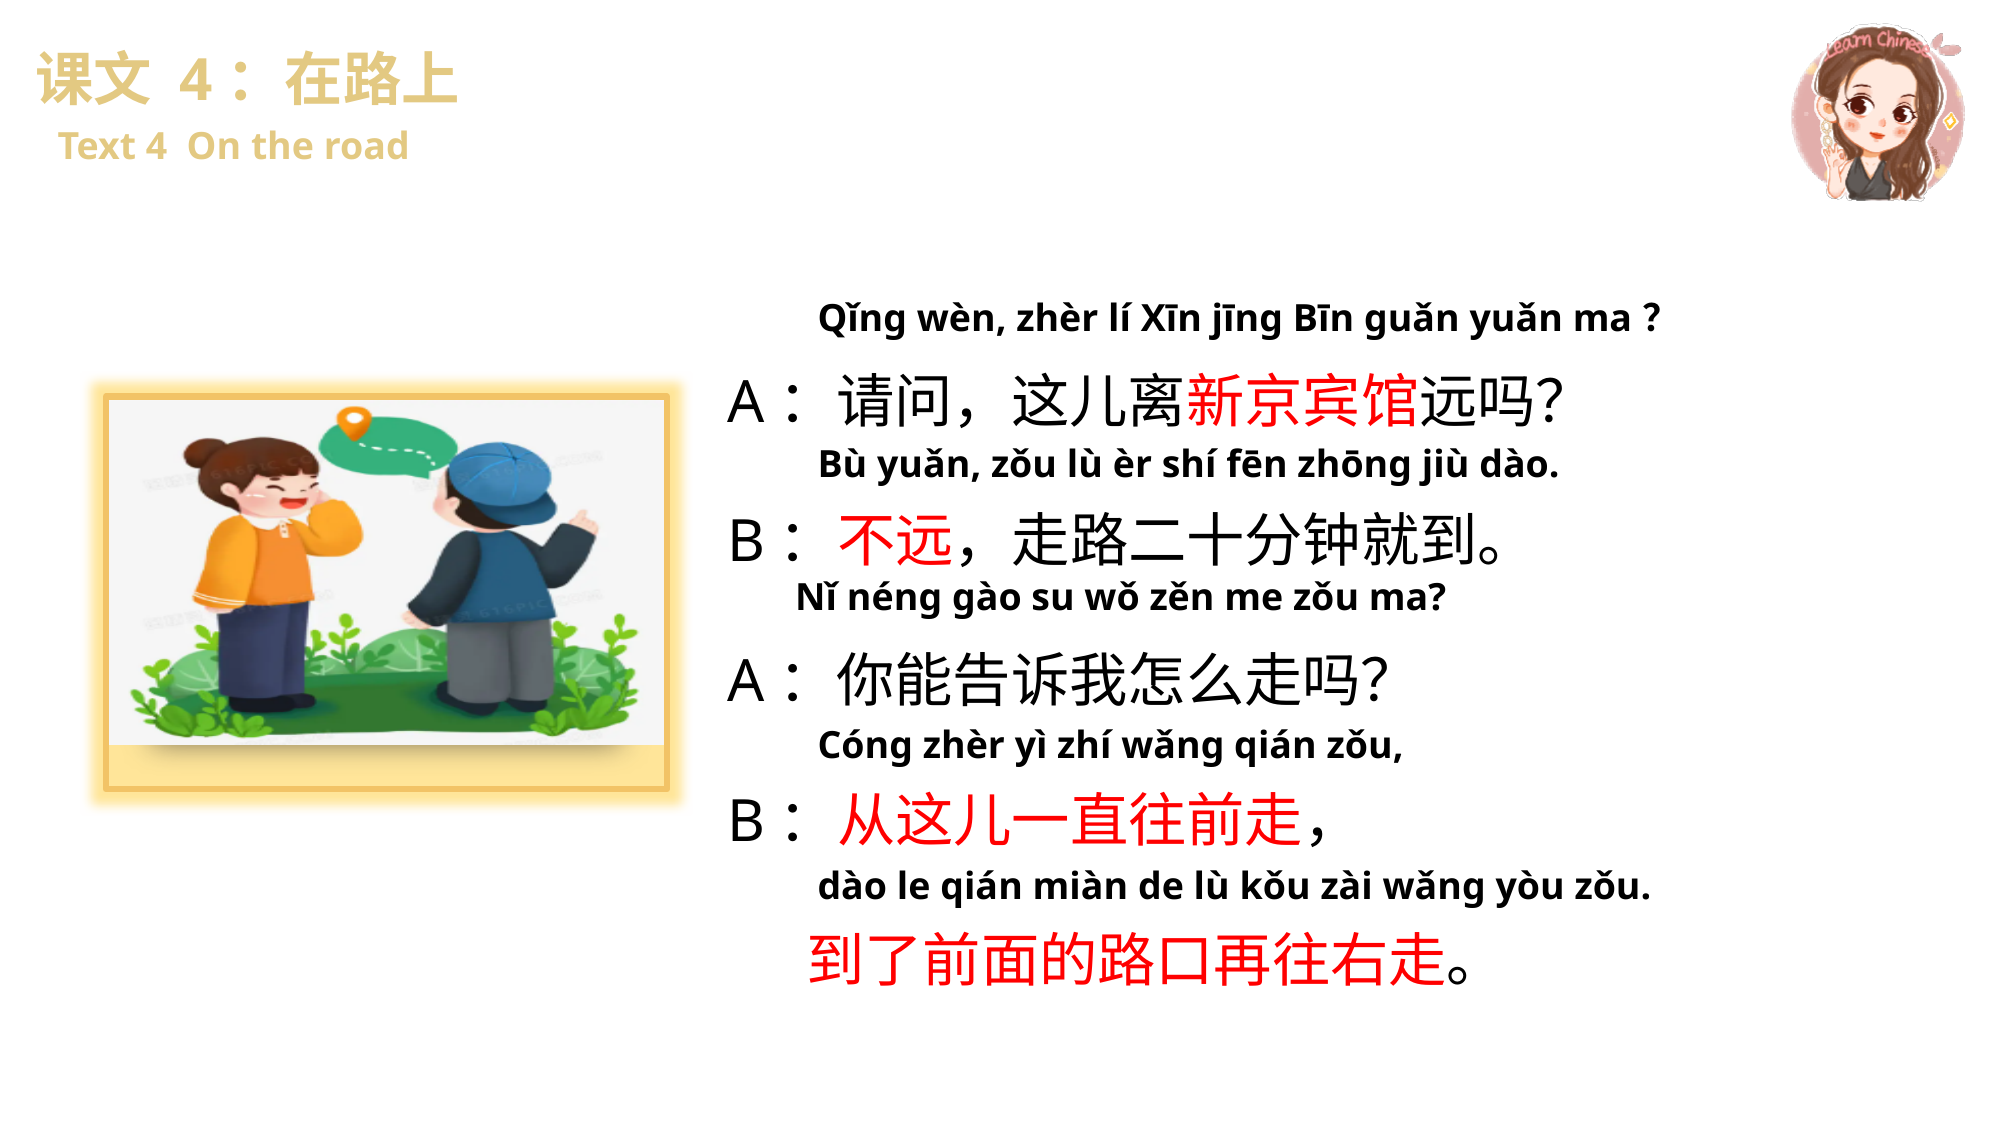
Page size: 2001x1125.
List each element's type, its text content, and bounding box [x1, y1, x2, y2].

text_box Cóng zhèr yì zhí wǎng qián zǒu, [802, 713, 1804, 773]
text_box Bù yuǎn, zǒu lù èr shí fēn zhōng jiù dào. [802, 432, 1902, 492]
picture [1758, 0, 1998, 240]
text_box Text 4 On the road [42, 115, 426, 175]
text_box 课文 4：在路上 [20, 35, 475, 120]
text_box Qǐng wèn, zhèr lí Xīn jīng Bīn guǎn yuǎn ma？ [802, 286, 2000, 347]
text_box A：请问，这儿离新京宾馆远吗？ B：不远，走路二十分钟就到。 A：你能告诉我怎么走吗？ B：从这儿一直往前走， 到了前面的路口再往右走。 [712, 286, 1902, 1001]
text_box dào le qián miàn de lù kǒu zài wǎng yòu zǒu. [802, 854, 1804, 915]
picture [109, 399, 664, 787]
text_box Nǐ néng gào su wǒ zěn me zǒu ma? [780, 565, 1462, 626]
